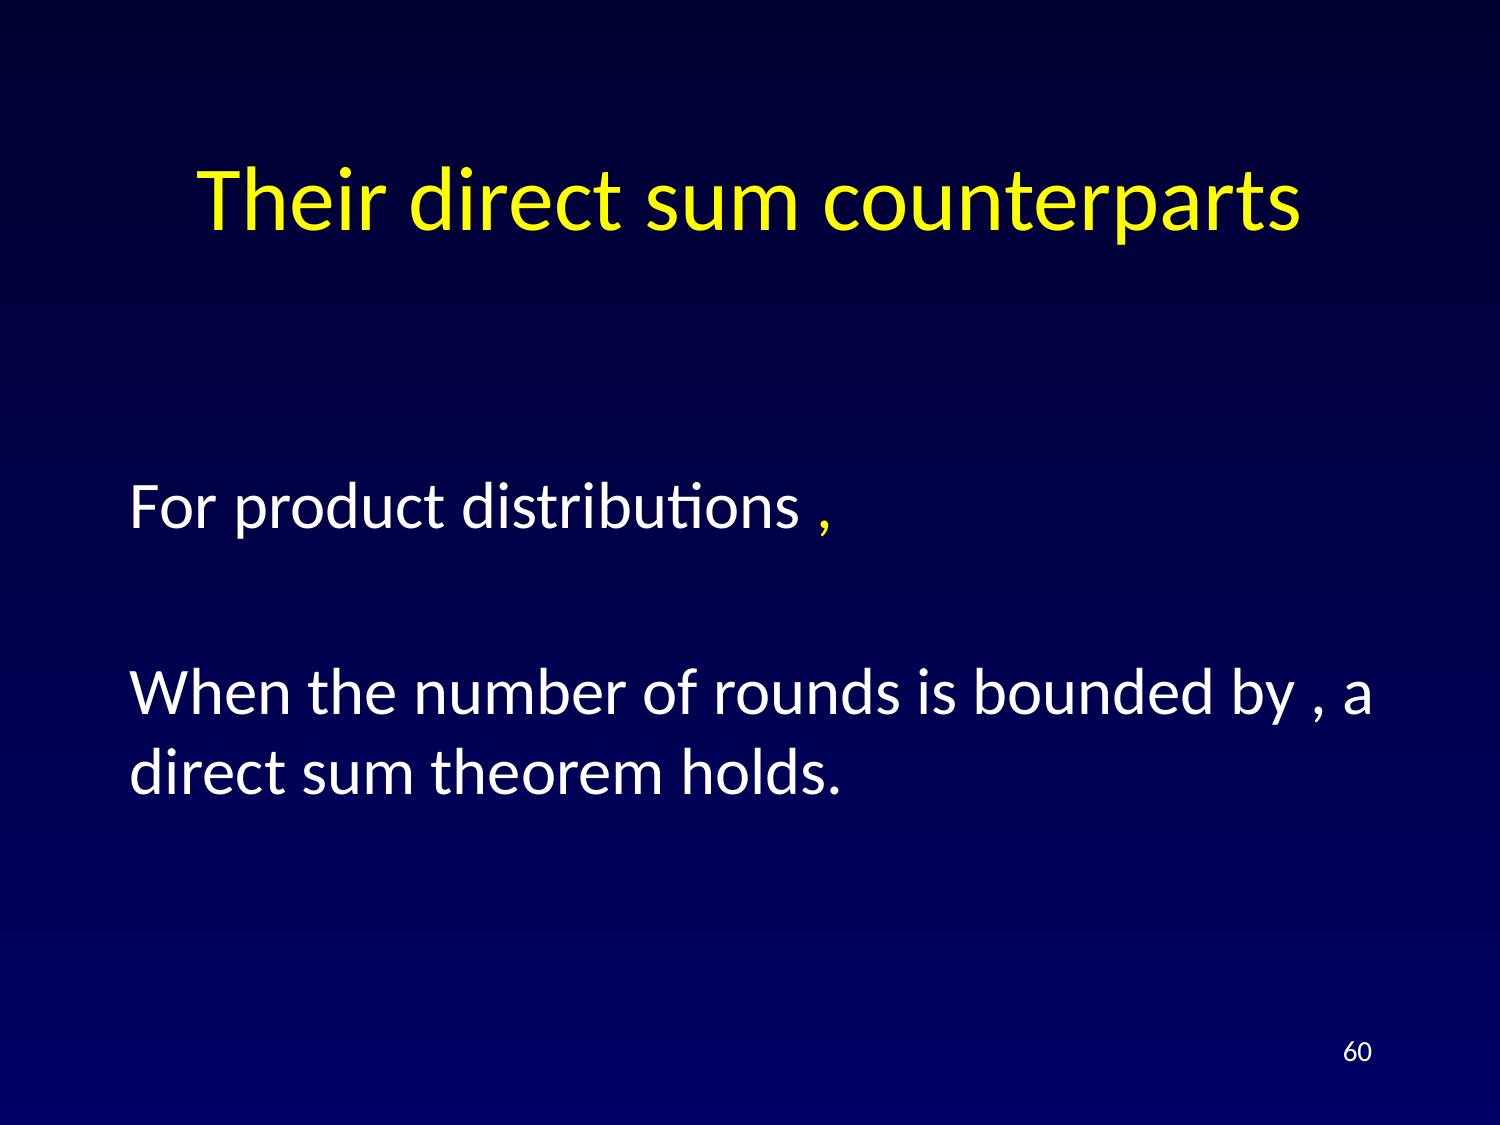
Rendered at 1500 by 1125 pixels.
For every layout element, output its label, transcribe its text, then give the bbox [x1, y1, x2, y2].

slide_number 60 [1074, 1024, 1388, 1101]
title Their direct sum counterparts [112, 99, 1388, 288]
